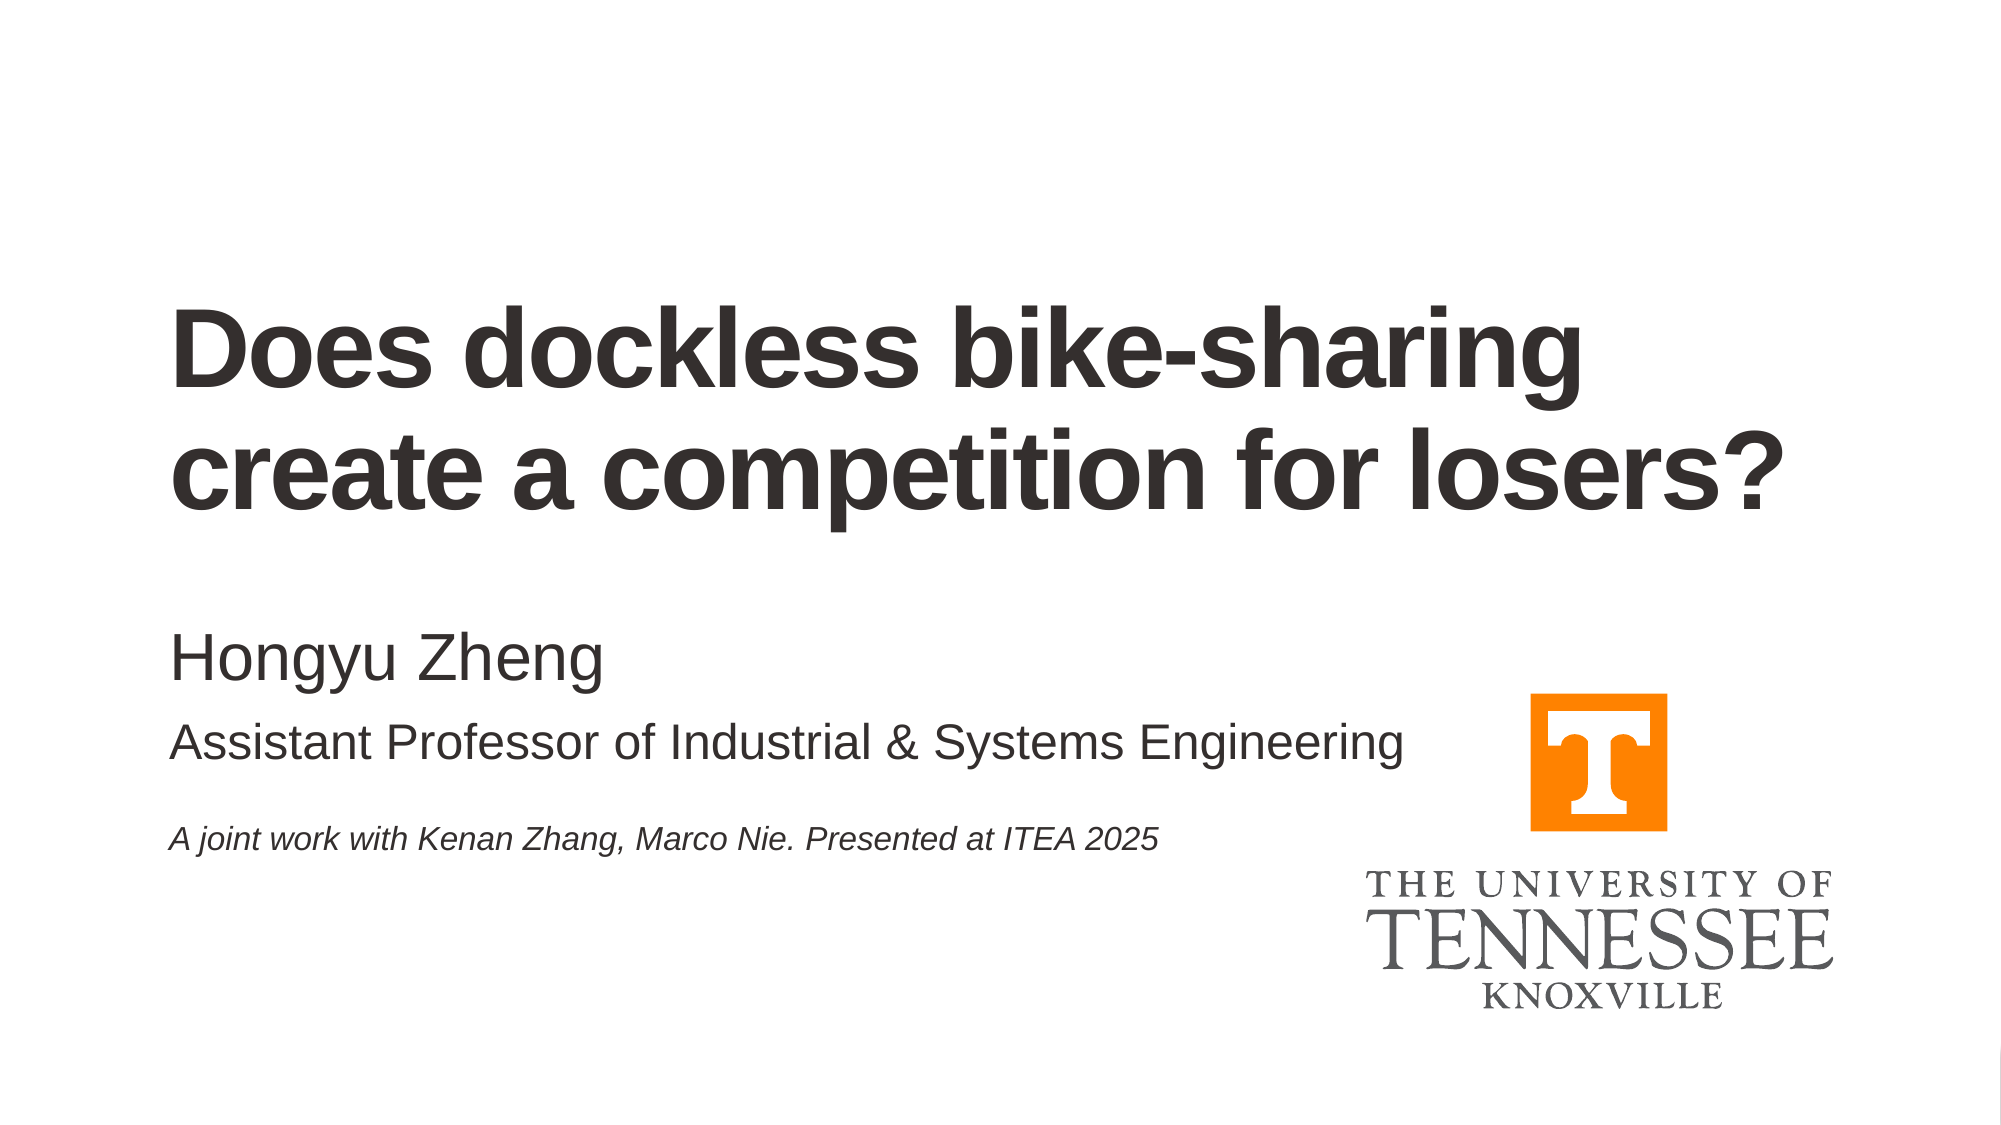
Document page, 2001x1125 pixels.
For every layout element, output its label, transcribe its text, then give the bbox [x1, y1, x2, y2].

list A joint work with Kenan Zhang, Marco Nie. Presented at ITEA 2025 [169, 816, 1502, 866]
subtitle Hongyu Zheng Assistant Professor of Industrial & Systems Engineering [169, 625, 1878, 795]
title Does dockless bike-sharing create a competition for losers? [169, 91, 1834, 534]
